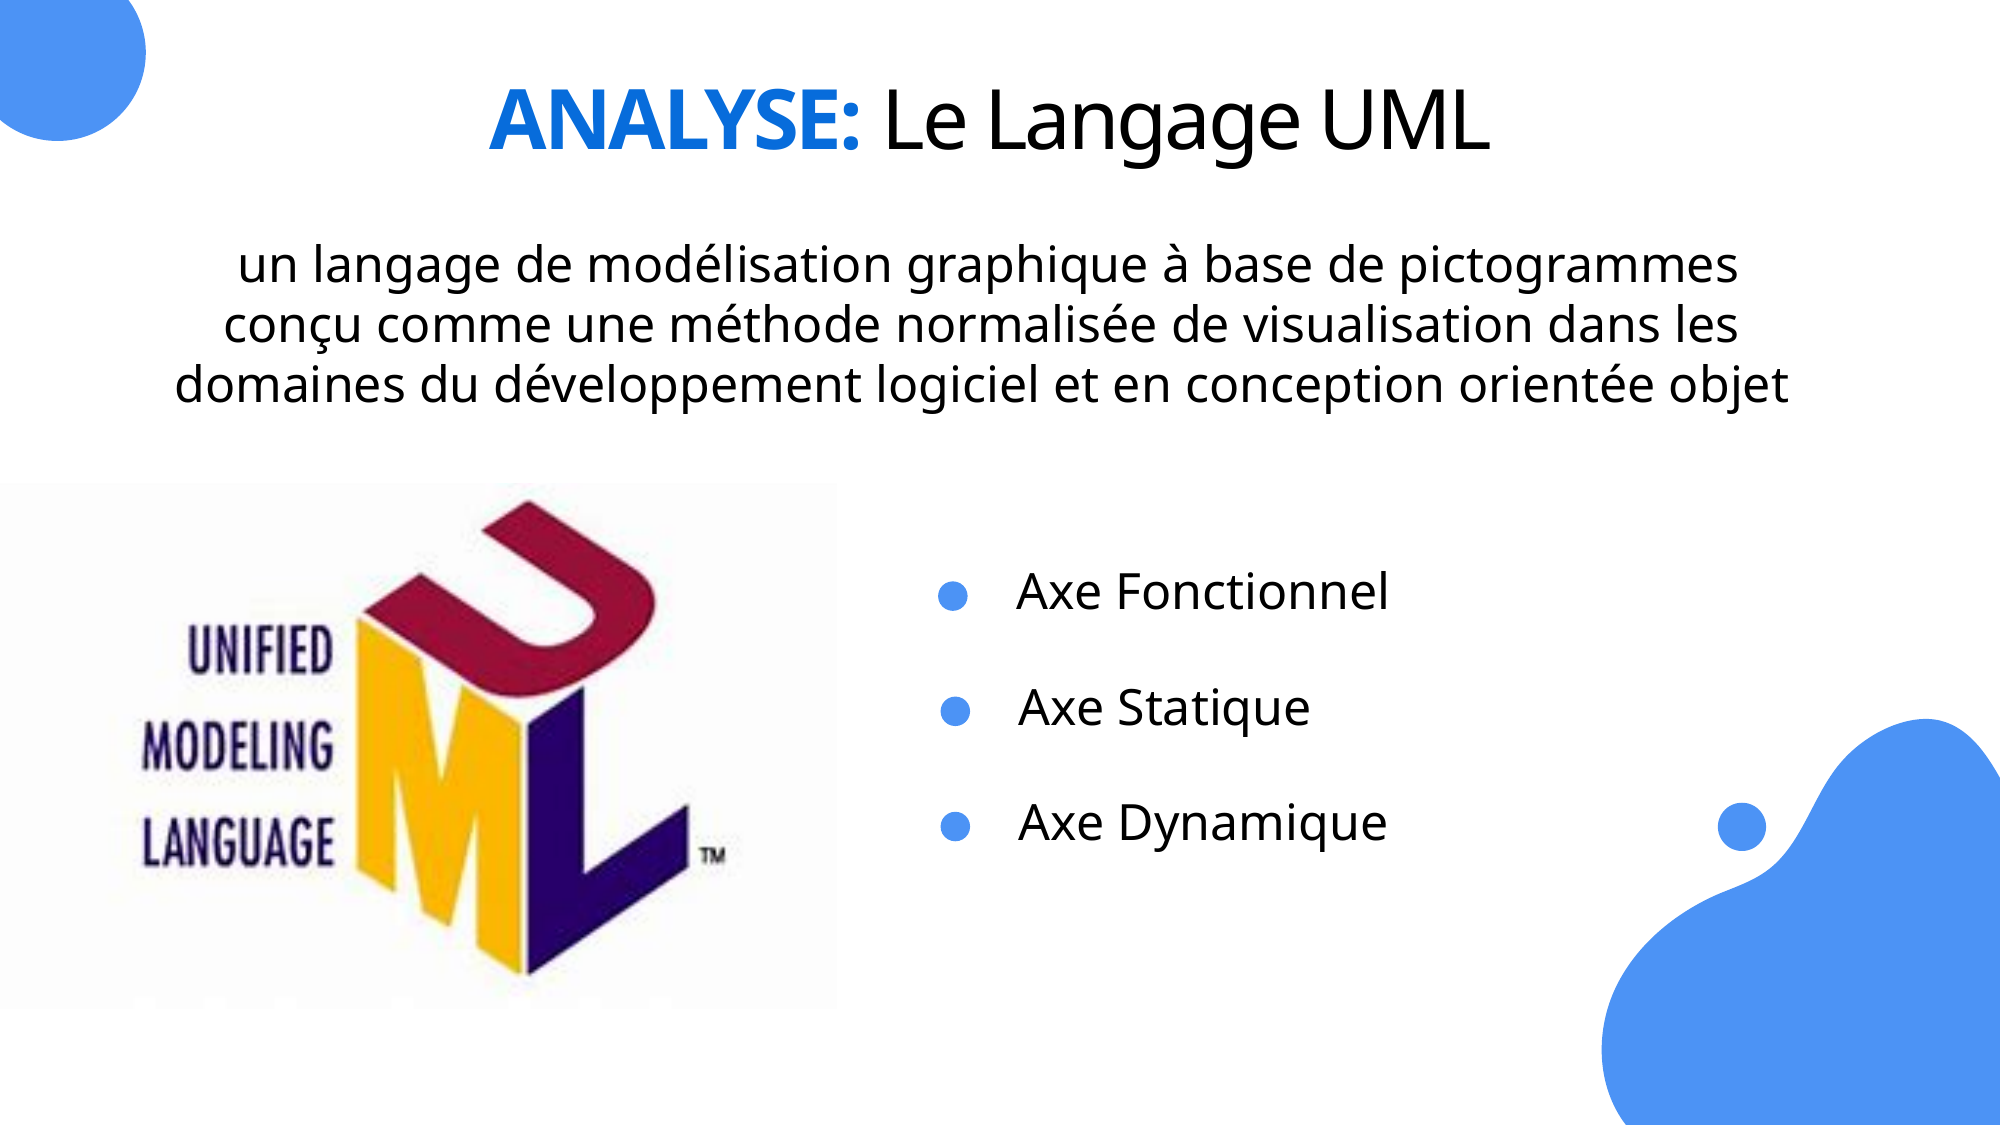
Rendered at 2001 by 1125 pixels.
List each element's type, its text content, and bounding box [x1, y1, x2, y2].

text_box [937, 580, 969, 612]
text_box [939, 695, 972, 728]
text_box Axe Fonctionnel [1001, 552, 1512, 628]
text_box un langage de modélisation graphique à base de pictogrammes conçu comme une méthode normalisée de visualisation dans les domaines du développement logiciel et en conception orientée objet [136, 225, 1828, 420]
text_box [1716, 801, 1768, 853]
text_box [939, 810, 972, 843]
picture [0, 483, 837, 1009]
text_box [1601, 718, 2000, 1125]
text_box [0, 0, 147, 142]
text_box Axe Statique [1004, 667, 1515, 743]
text_box Axe Dynamique [1004, 782, 1515, 858]
text_box ANALYSE: Le Langage UML [173, 29, 1828, 216]
